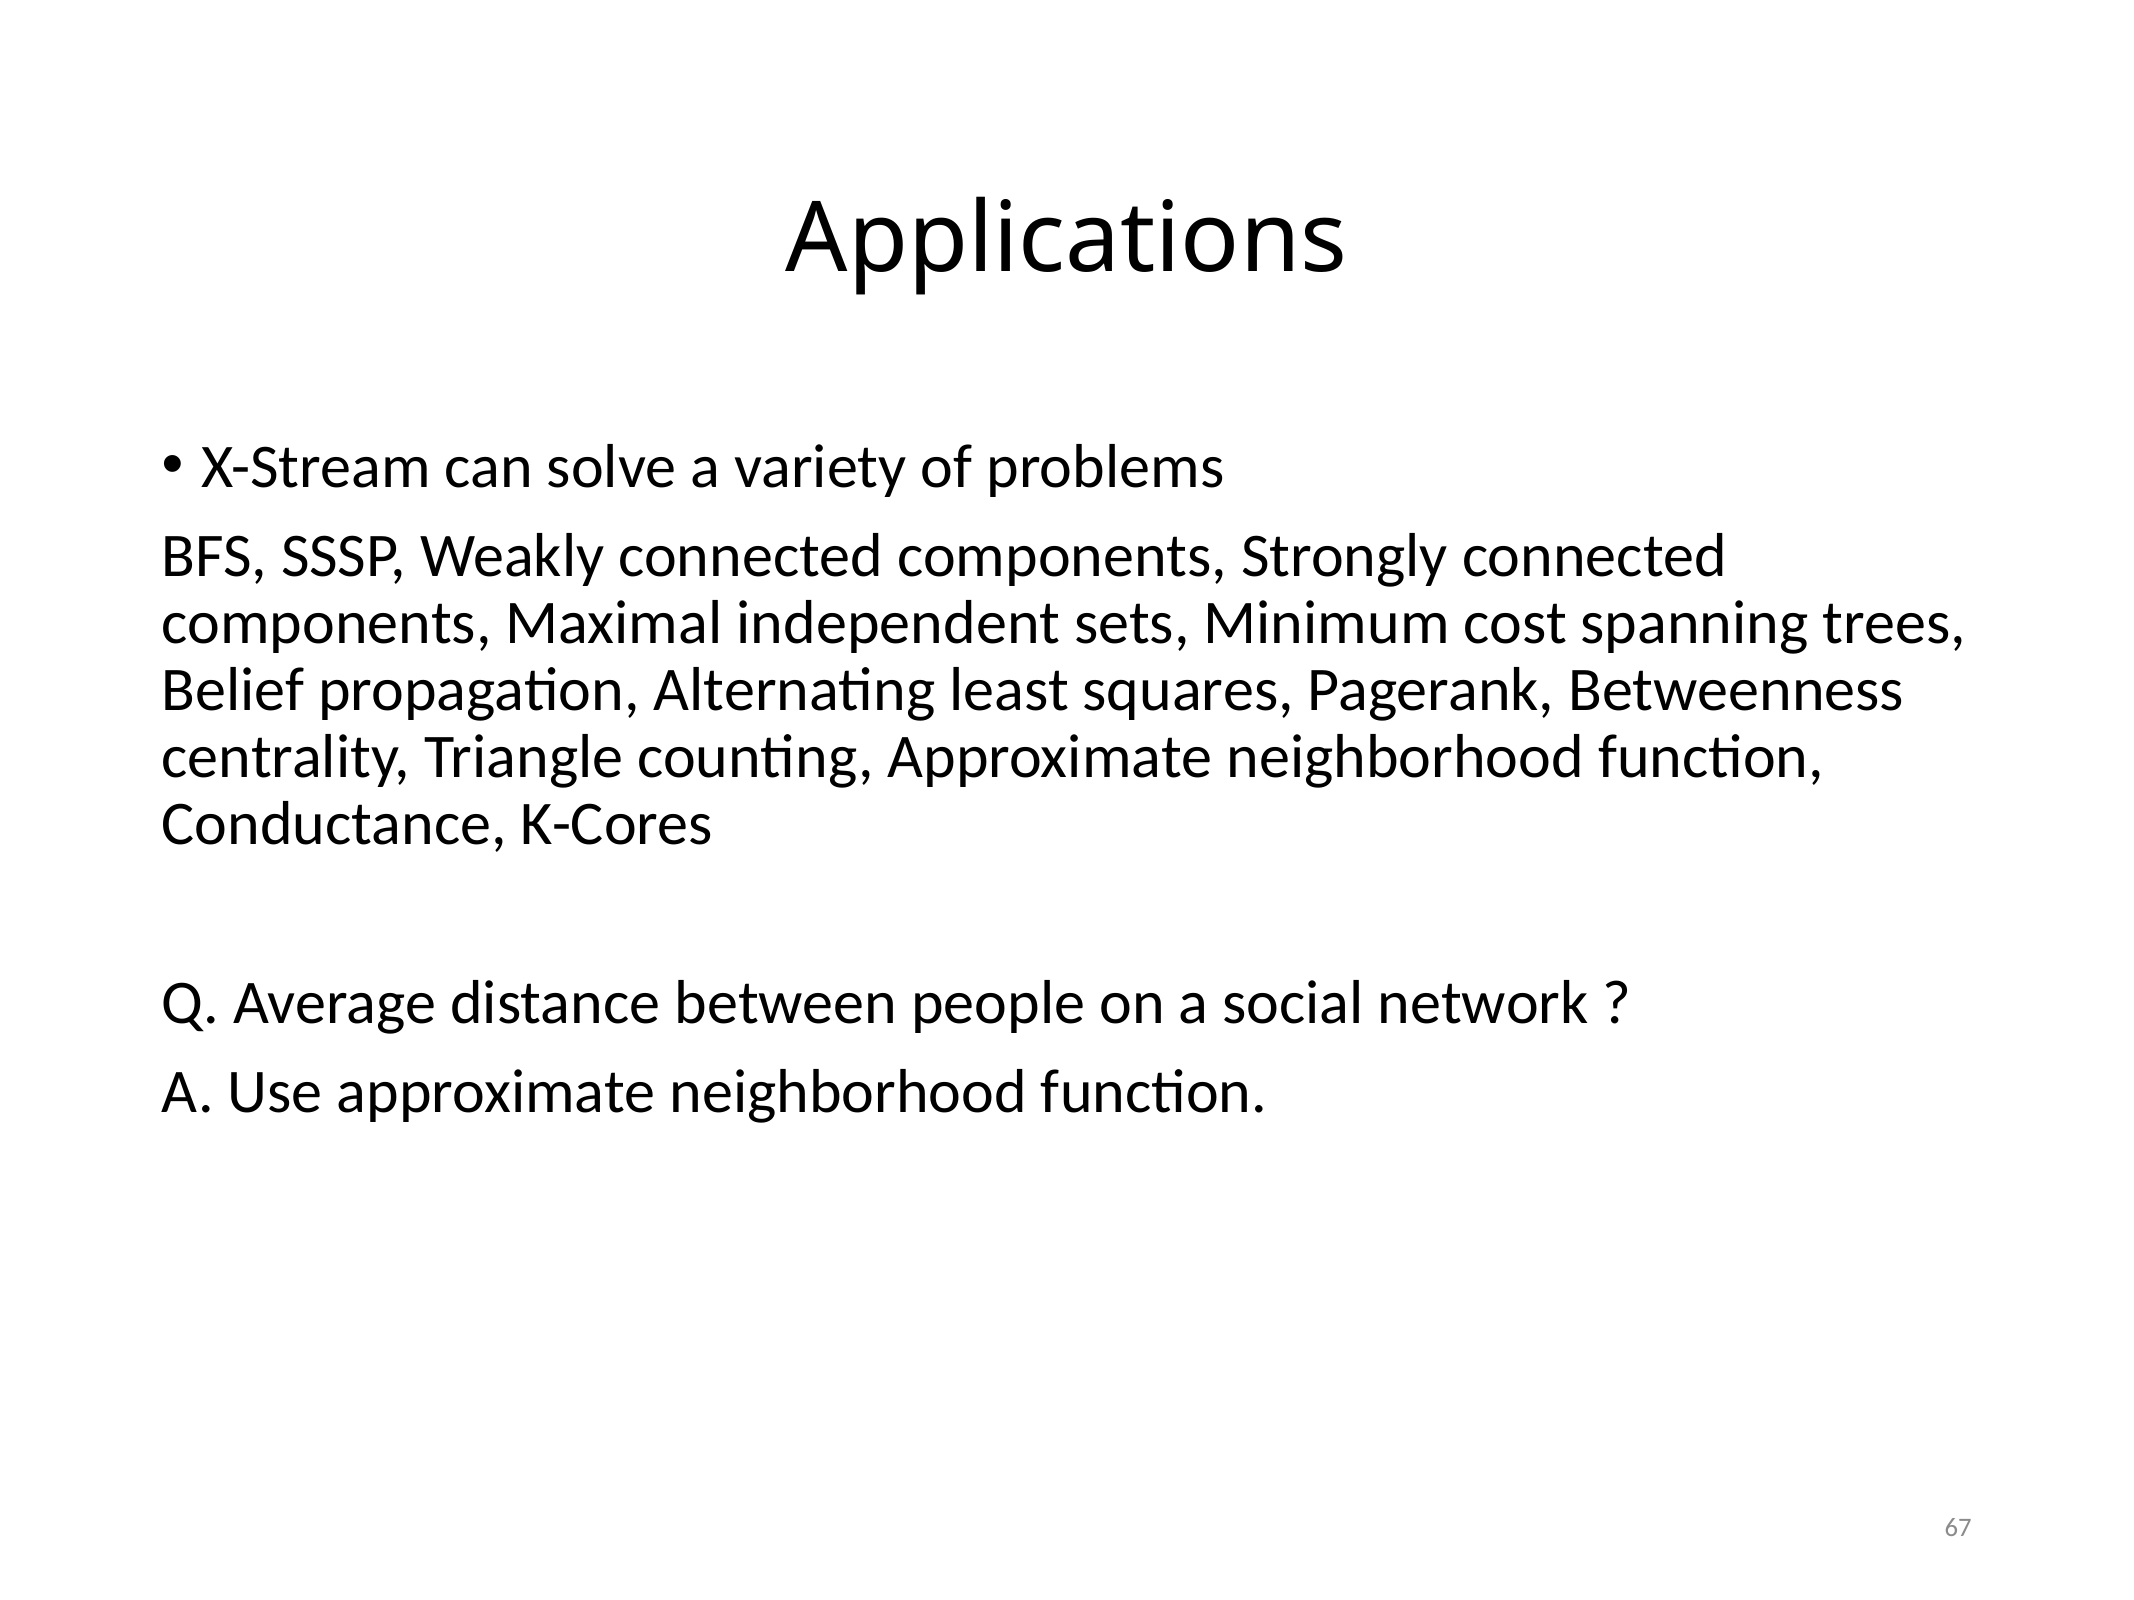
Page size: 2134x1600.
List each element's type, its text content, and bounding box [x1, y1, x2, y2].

list X-Stream can solve a variety of problems BFS, SSSP, Weakly connected components, Strongly connected components, Maximal independent sets, Minimum cost spanning trees, Belief propagation, Alternating least squares, Pagerank, Betweenness centrality, Triangle counting, Approximate neighborhood function, Conductance, K-Cores Q. Average distance between people on a social network ? A. Use approximate neighborhood function. [146, 425, 1987, 1442]
title Applications [146, 85, 1987, 395]
slide_number 67 [1506, 1482, 1987, 1569]
